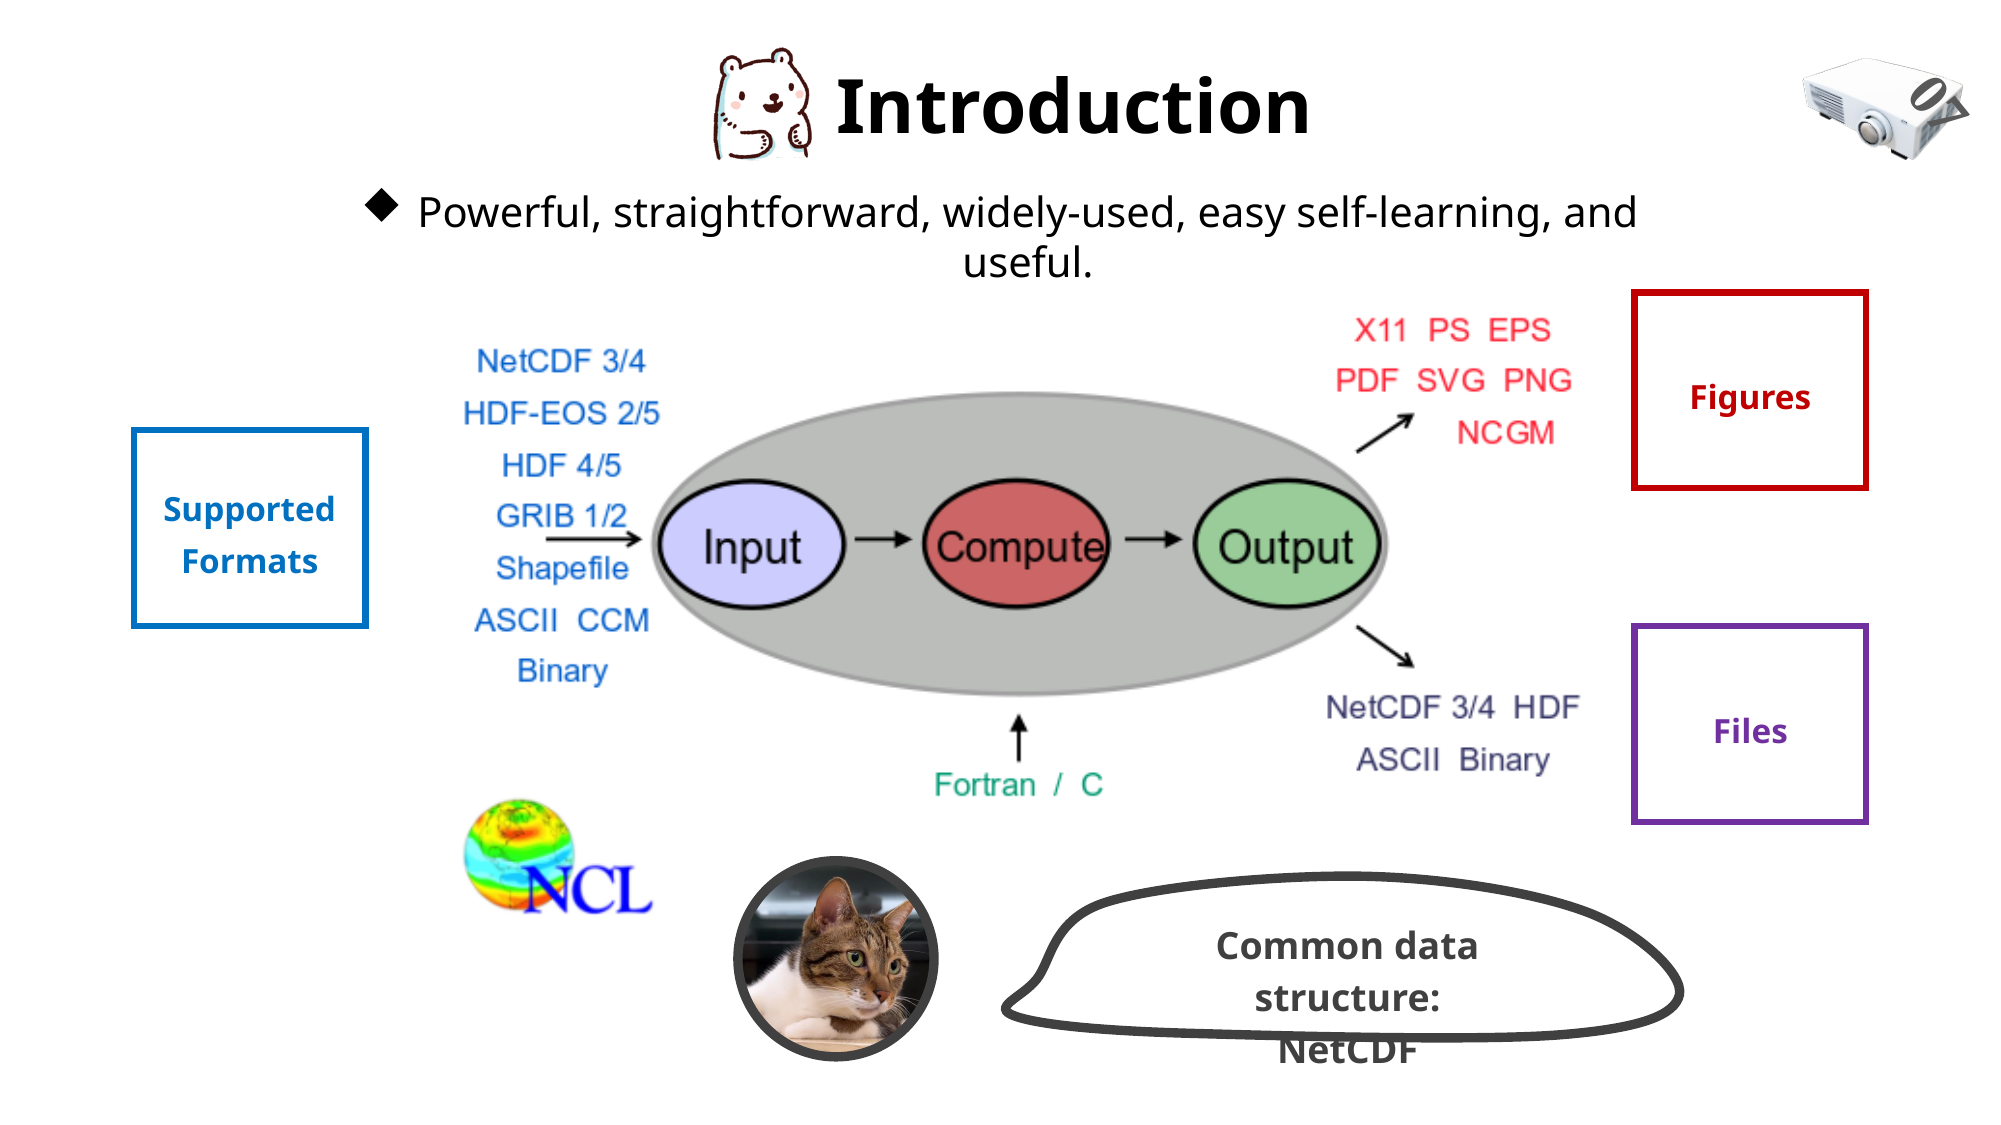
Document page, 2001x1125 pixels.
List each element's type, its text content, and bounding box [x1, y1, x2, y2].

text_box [686, 40, 1314, 167]
text_box Powerful, straightforward, widely-used, easy self-learning, and useful. [284, 178, 1716, 293]
text_box Figures [1633, 292, 1867, 489]
picture [1792, 34, 1966, 167]
text_box Files [1633, 625, 1867, 823]
text_box Supported Formats [133, 429, 367, 627]
text_box 07 [1851, 39, 1940, 124]
text_box Common data structure: NetCDF [1103, 1031, 1592, 1079]
text_box [1004, 920, 1681, 1039]
picture [392, 276, 1608, 1057]
